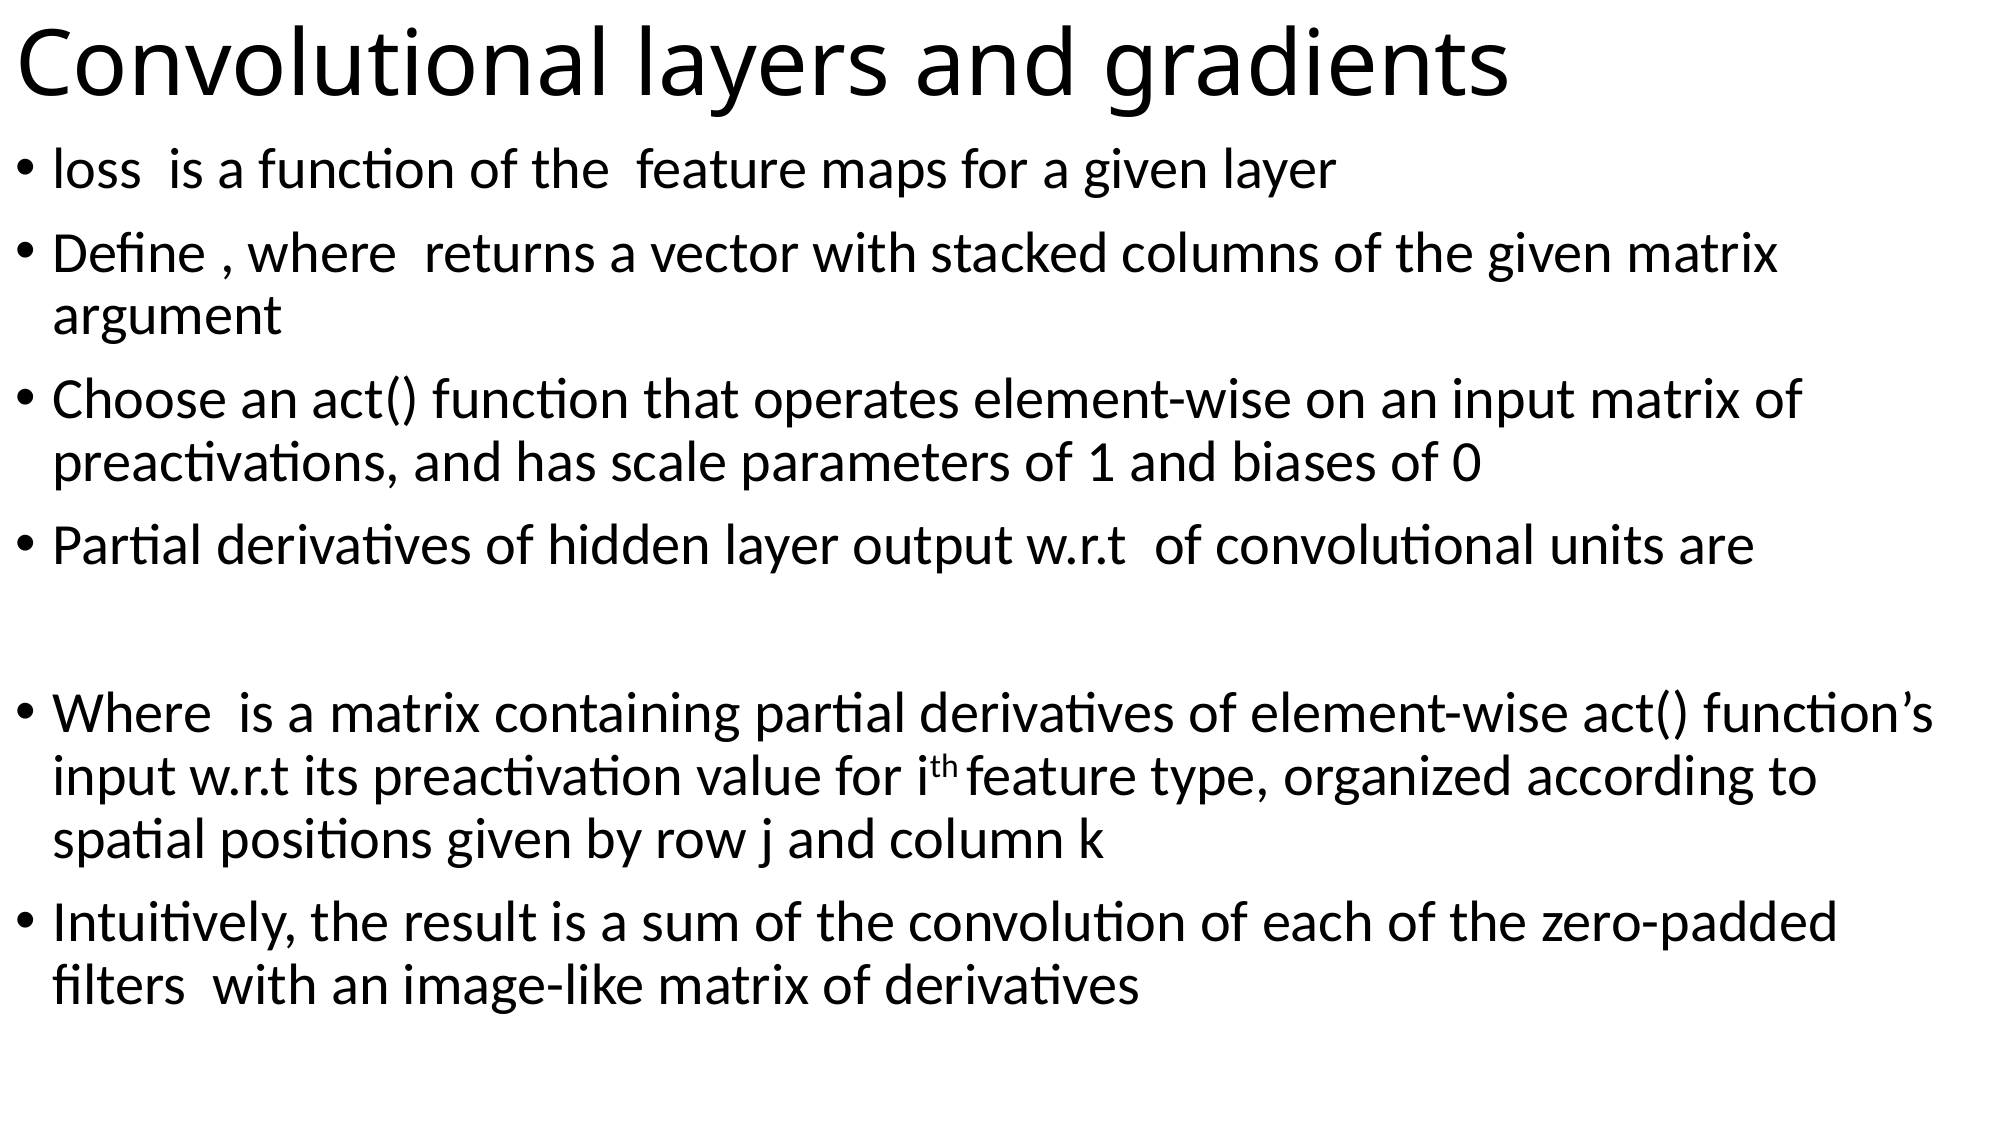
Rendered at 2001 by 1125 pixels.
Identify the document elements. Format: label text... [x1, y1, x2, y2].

title Convolutional layers and gradients [0, 0, 1725, 131]
